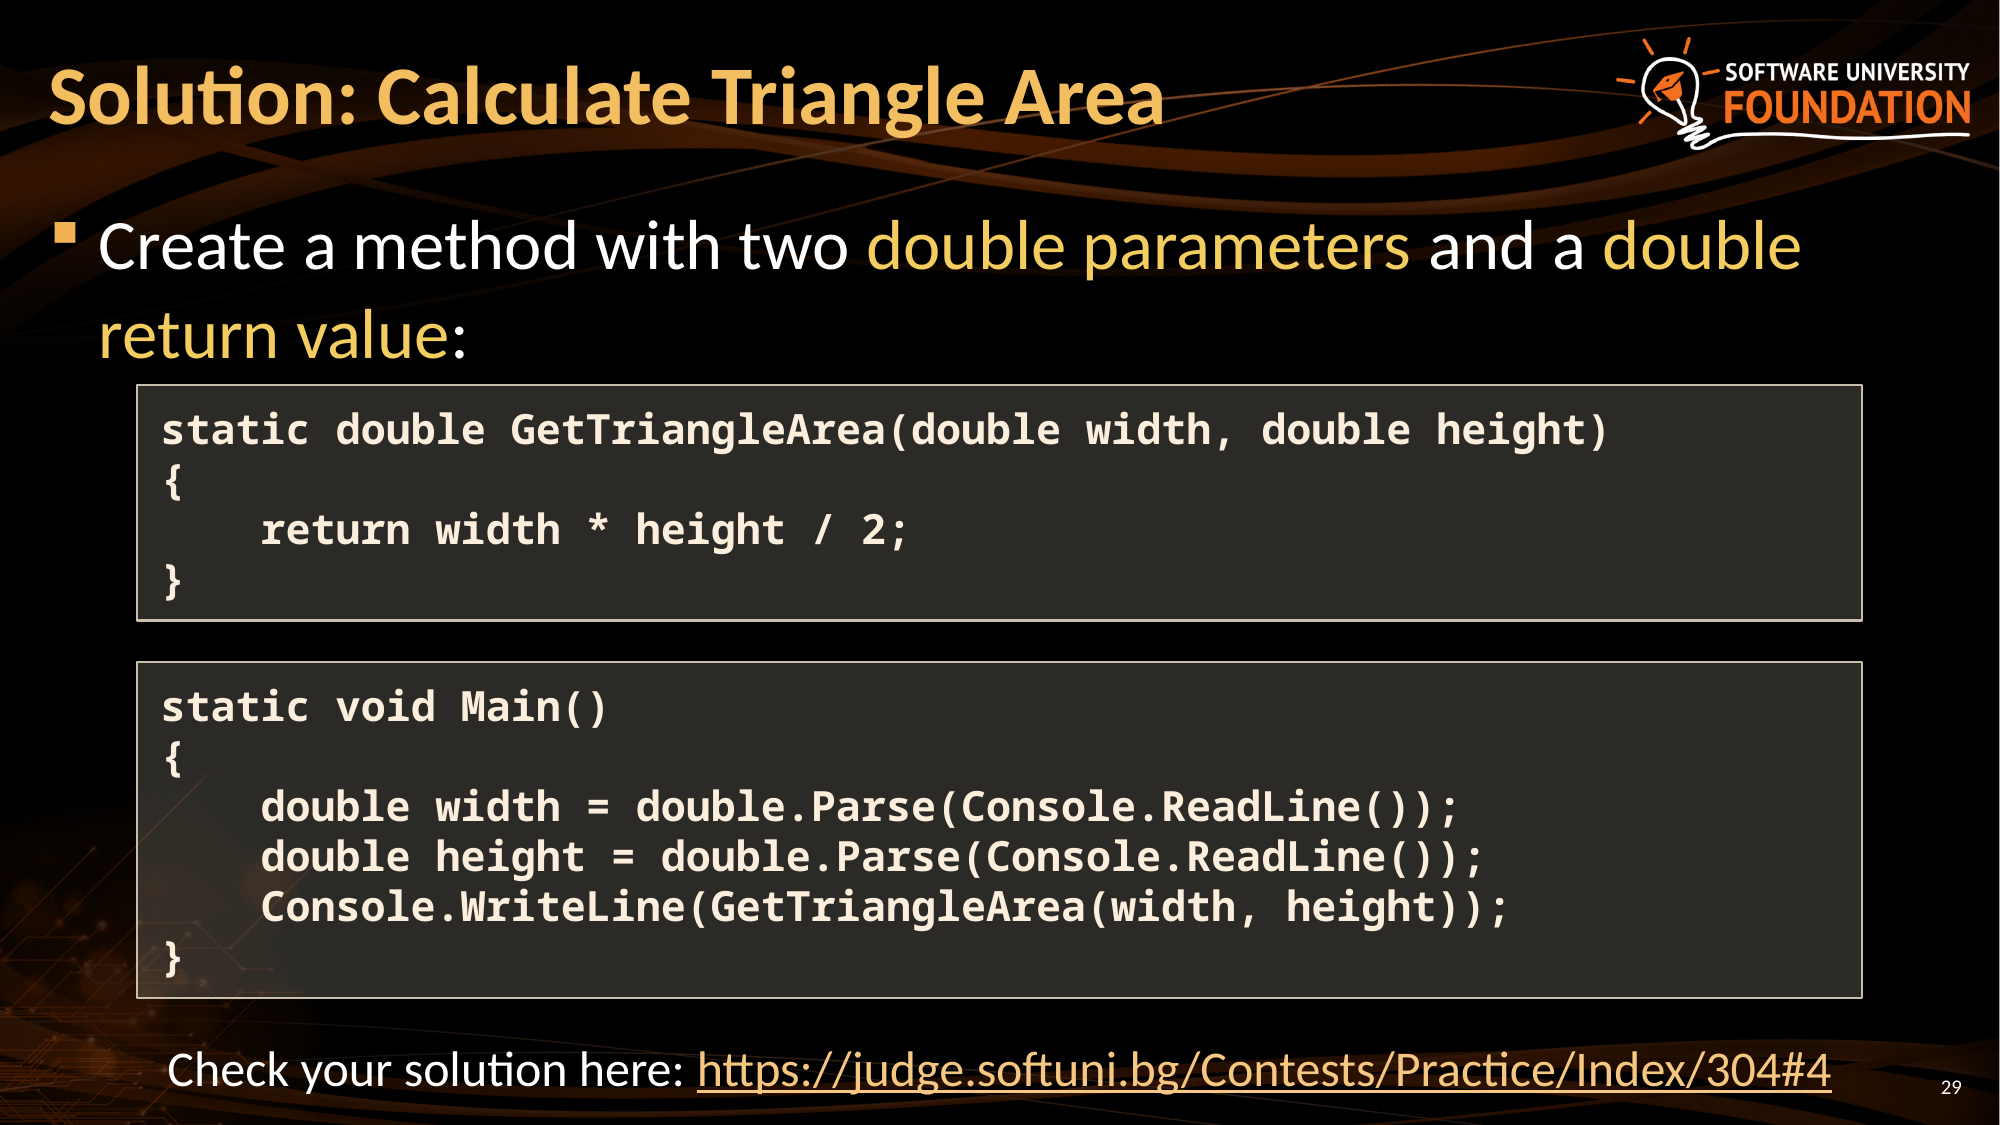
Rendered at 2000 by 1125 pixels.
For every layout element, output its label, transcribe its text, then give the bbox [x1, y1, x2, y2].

picture [0, 0, 2000, 1125]
title Solution: Calculate Triangle Area [30, 6, 1602, 189]
list Create a method with two double parameters and a double return value: [31, 188, 1968, 1103]
text_box static double GetTriangleArea(double width, double height) { return width * height / 2; } [136, 385, 1862, 621]
slide_number 29 [1898, 1070, 1968, 1103]
text_box Check your solution here: https://judge.softuni.bg/Contests/Practice/Index/304#4 [102, 1029, 1898, 1105]
text_box static void Main() { double width = double.Parse(Console.ReadLine()); double height = double.Parse(Console.ReadLine()); Console.WriteLine(GetTriangleArea(width, height)); } [136, 662, 1862, 998]
